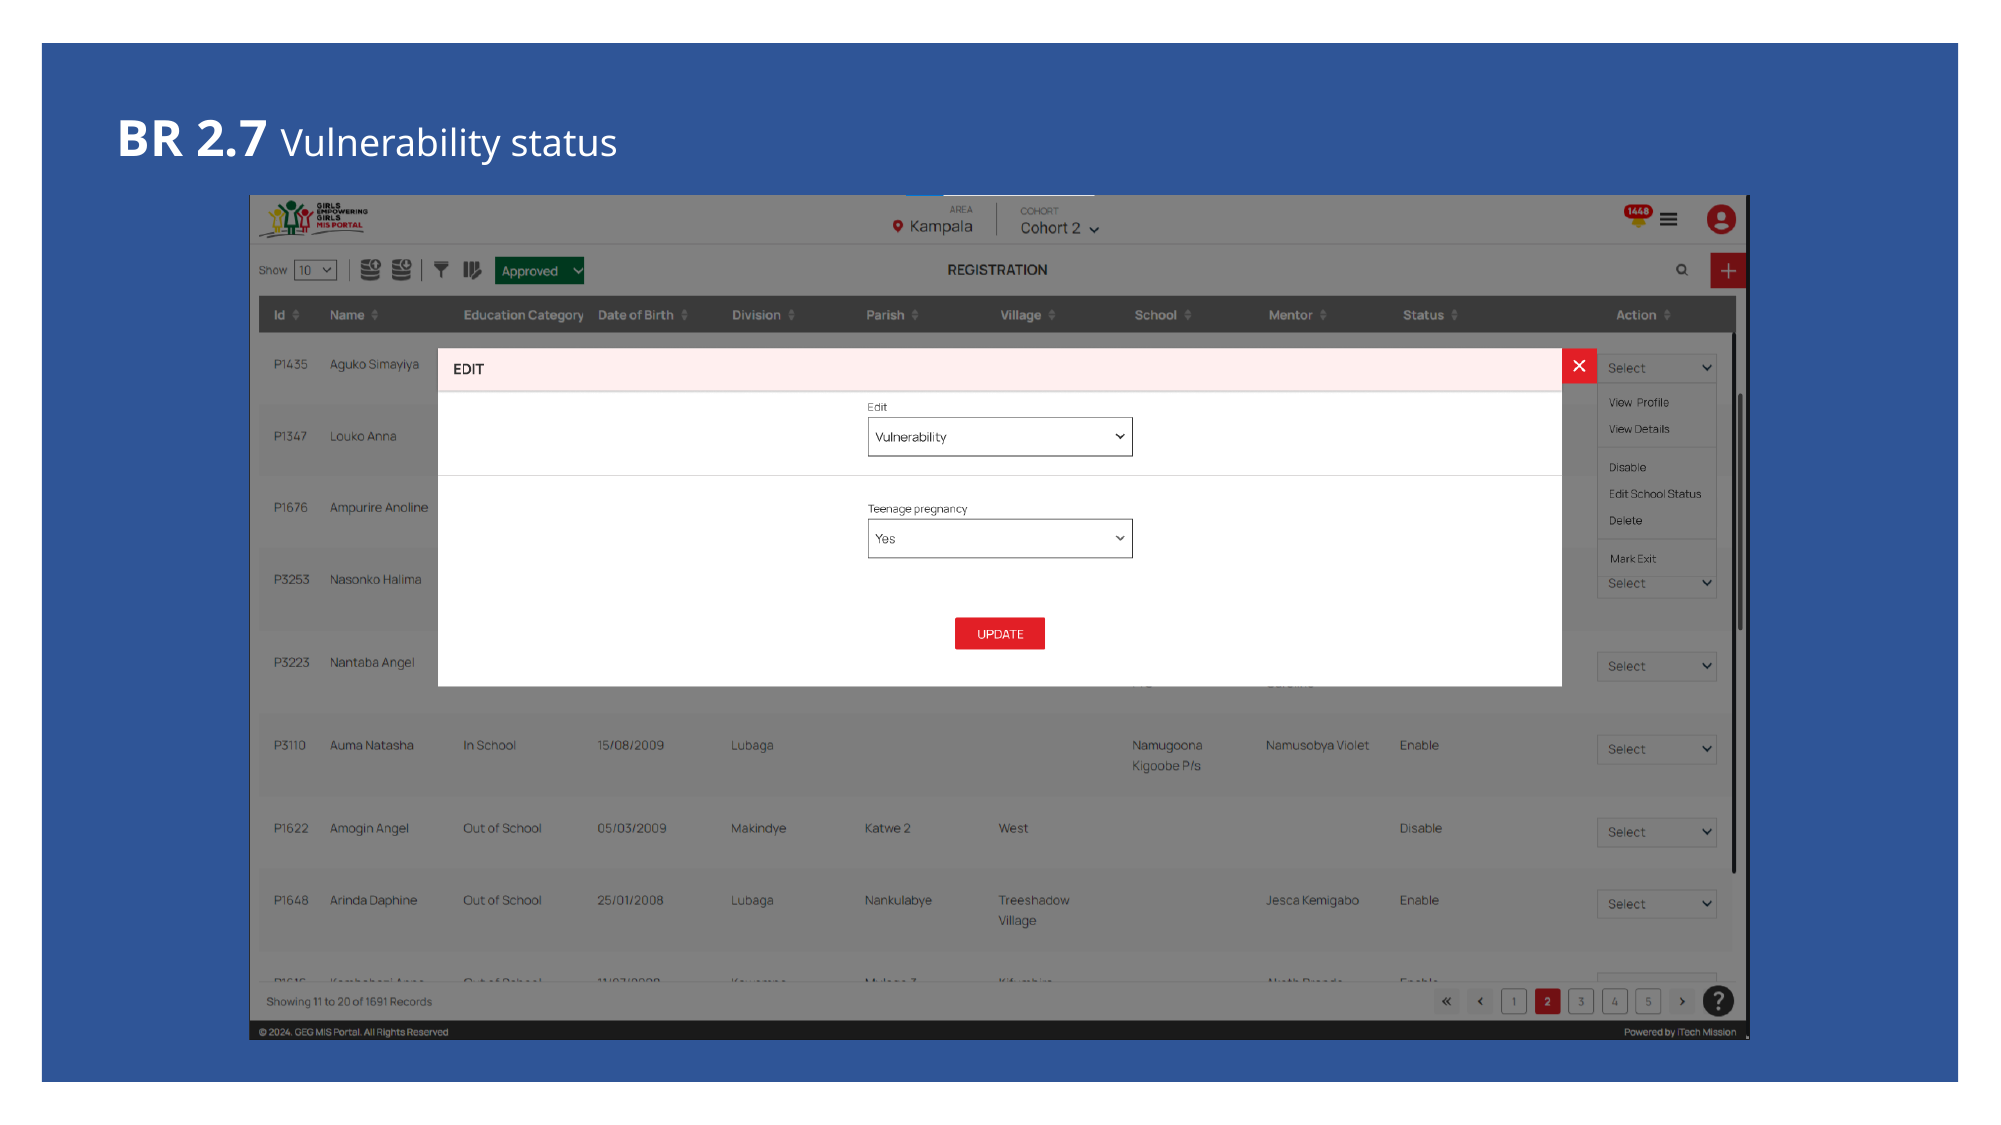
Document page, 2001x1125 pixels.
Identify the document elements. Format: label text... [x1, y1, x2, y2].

picture [249, 195, 1750, 1040]
text_box BR 2.7 Vulnerability status [102, 99, 1887, 175]
